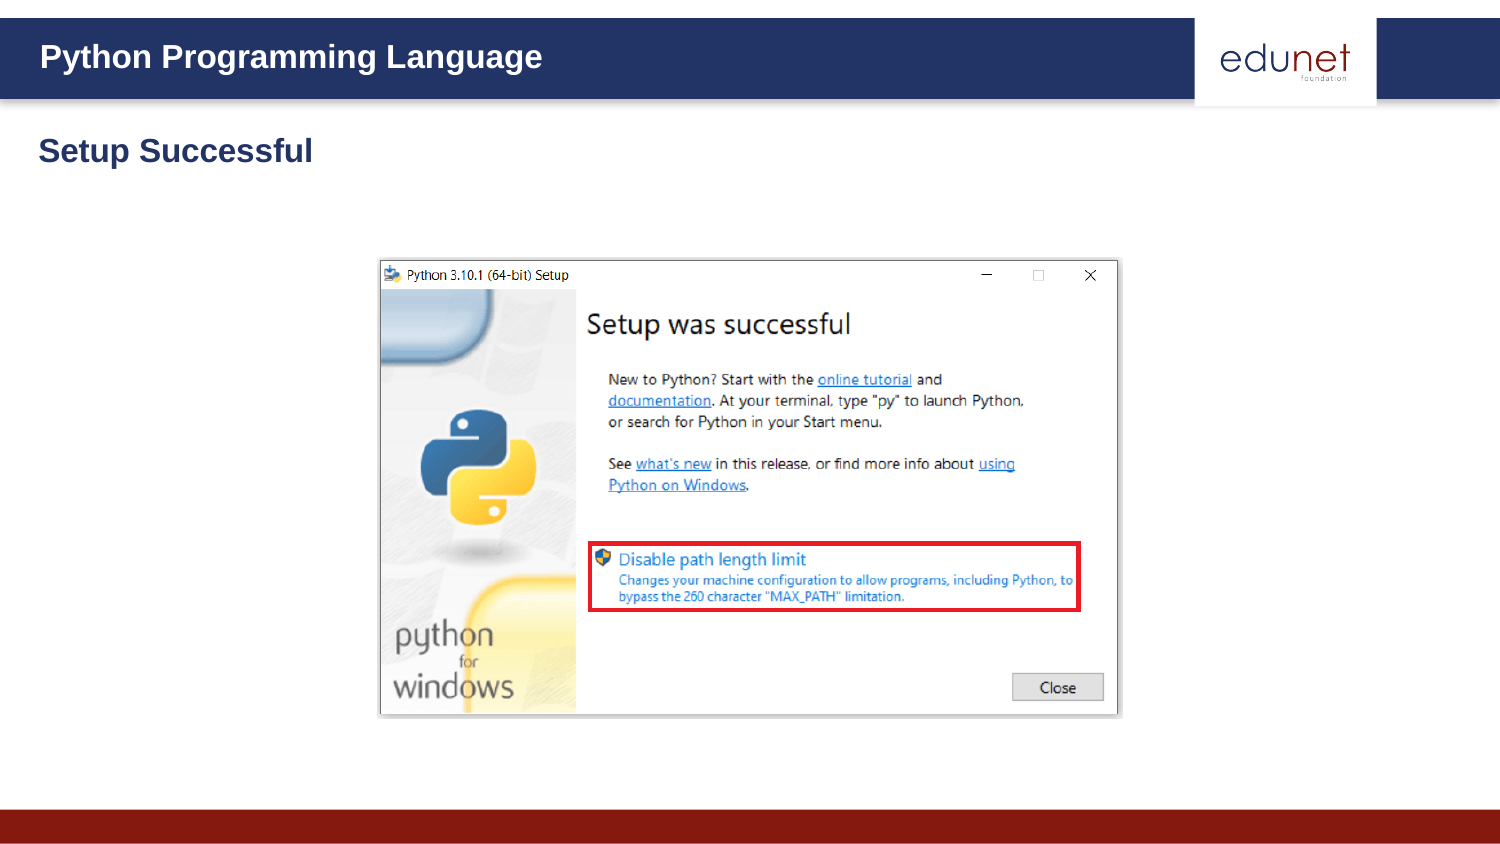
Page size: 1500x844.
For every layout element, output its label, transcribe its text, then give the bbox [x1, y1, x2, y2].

picture [377, 256, 1123, 719]
title Setup Successful [36, 127, 433, 271]
picture [1215, 38, 1356, 86]
